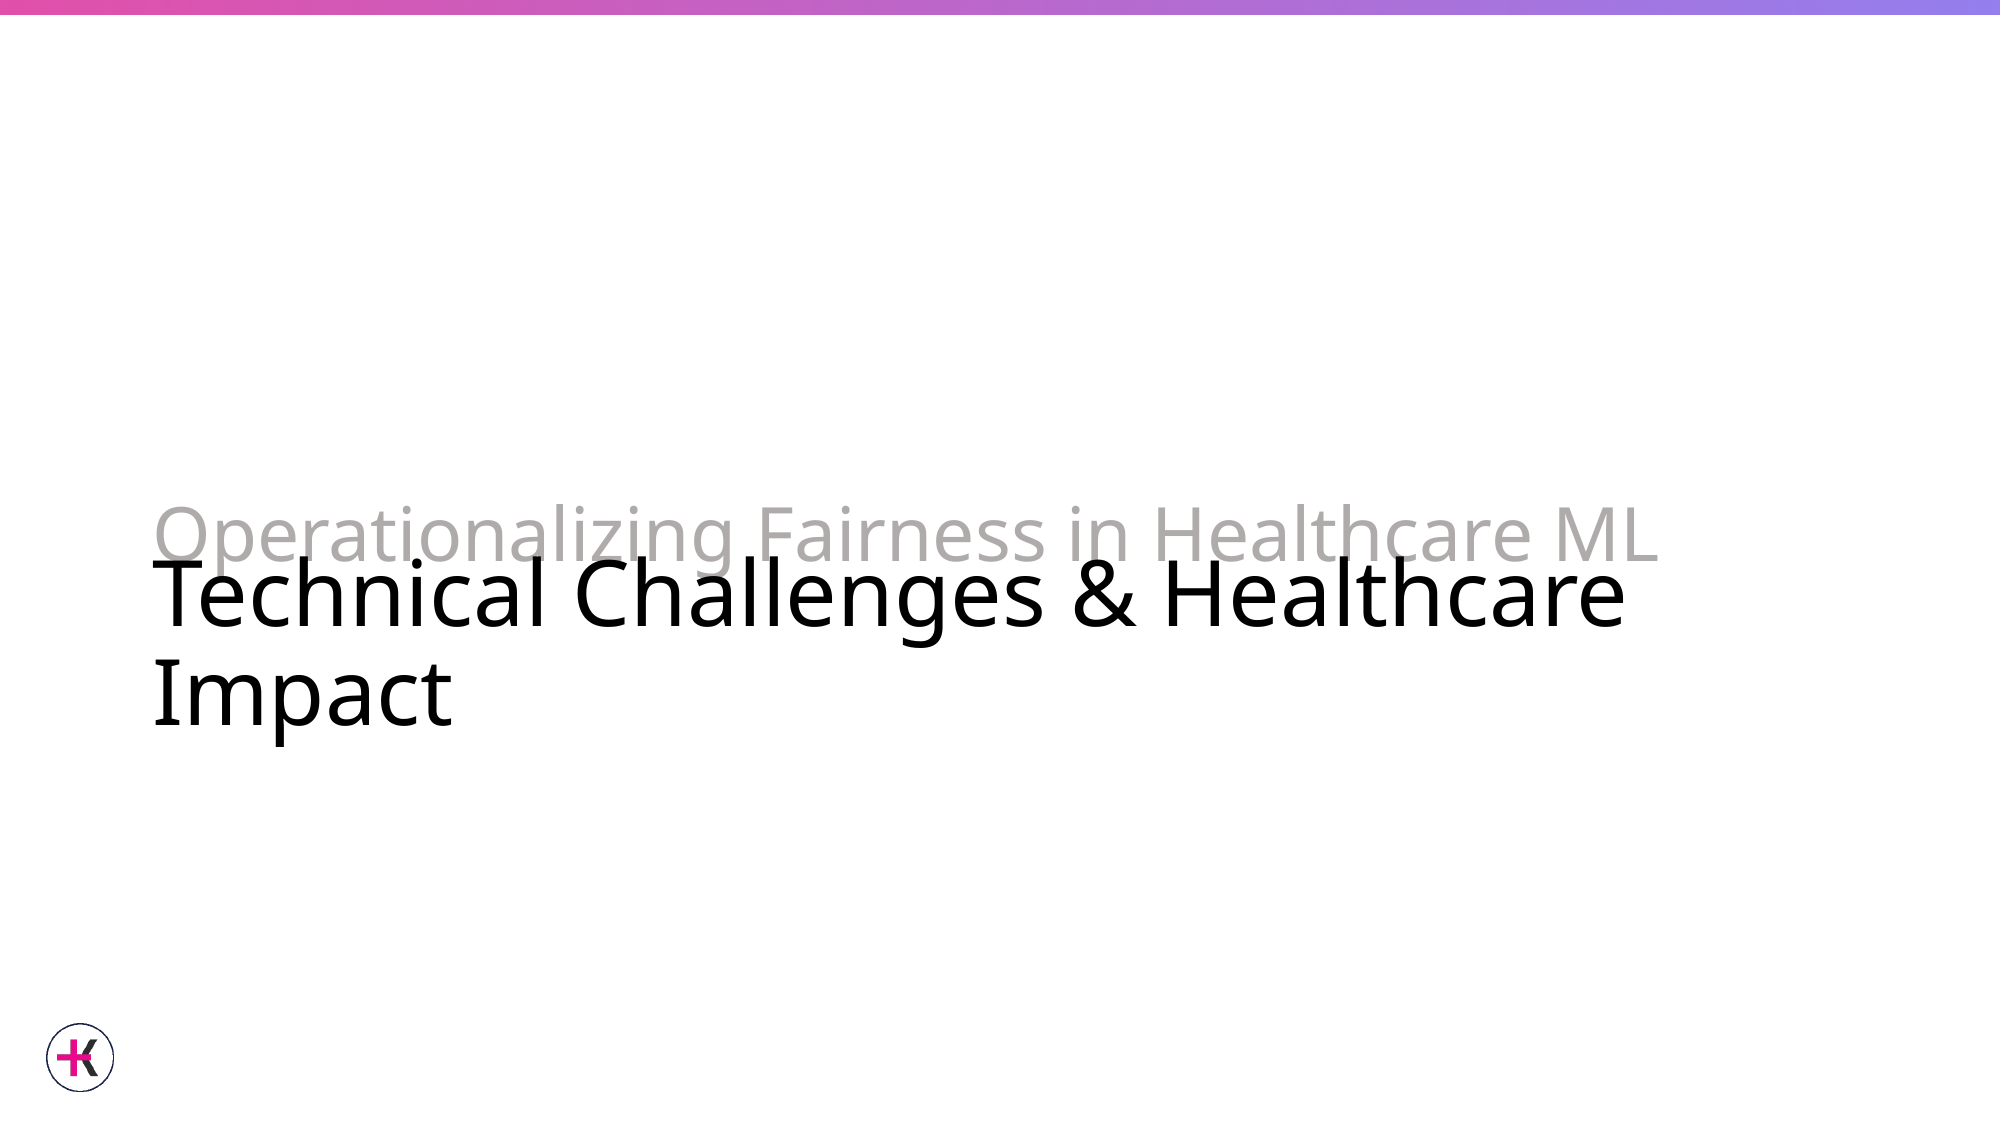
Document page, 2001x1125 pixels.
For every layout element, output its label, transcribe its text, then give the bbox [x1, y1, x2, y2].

title Operationalizing Fairness in Healthcare ML [137, 473, 1863, 582]
picture [0, 0, 2000, 15]
picture [46, 1023, 114, 1092]
text_box Technical Challenges & Healthcare Impact [137, 582, 1934, 711]
